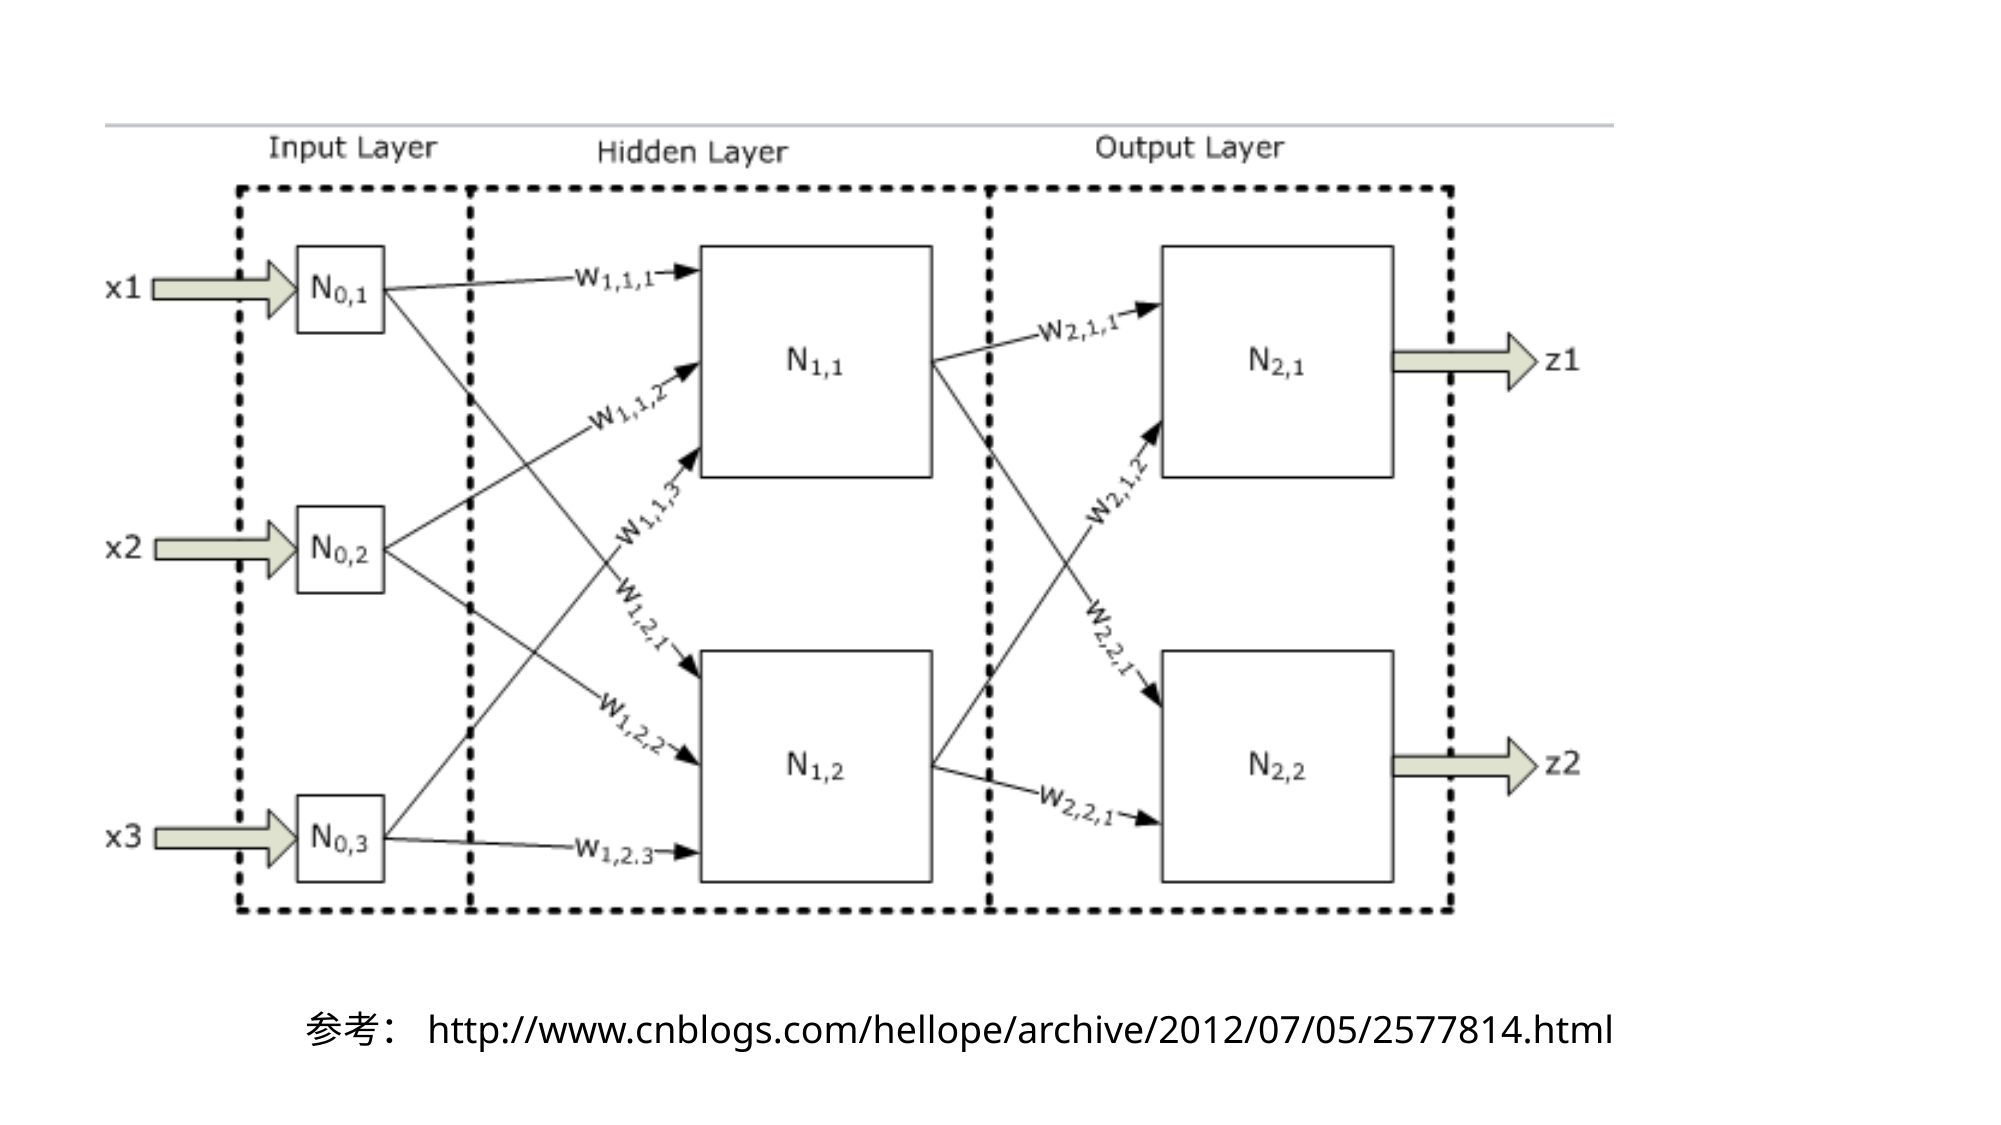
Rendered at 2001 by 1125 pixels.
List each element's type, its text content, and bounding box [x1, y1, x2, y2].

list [104, 123, 1614, 949]
text_box 参考：http://www.cnblogs.com/hellope/archive/2012/07/05/2577814.html [290, 998, 1630, 1059]
